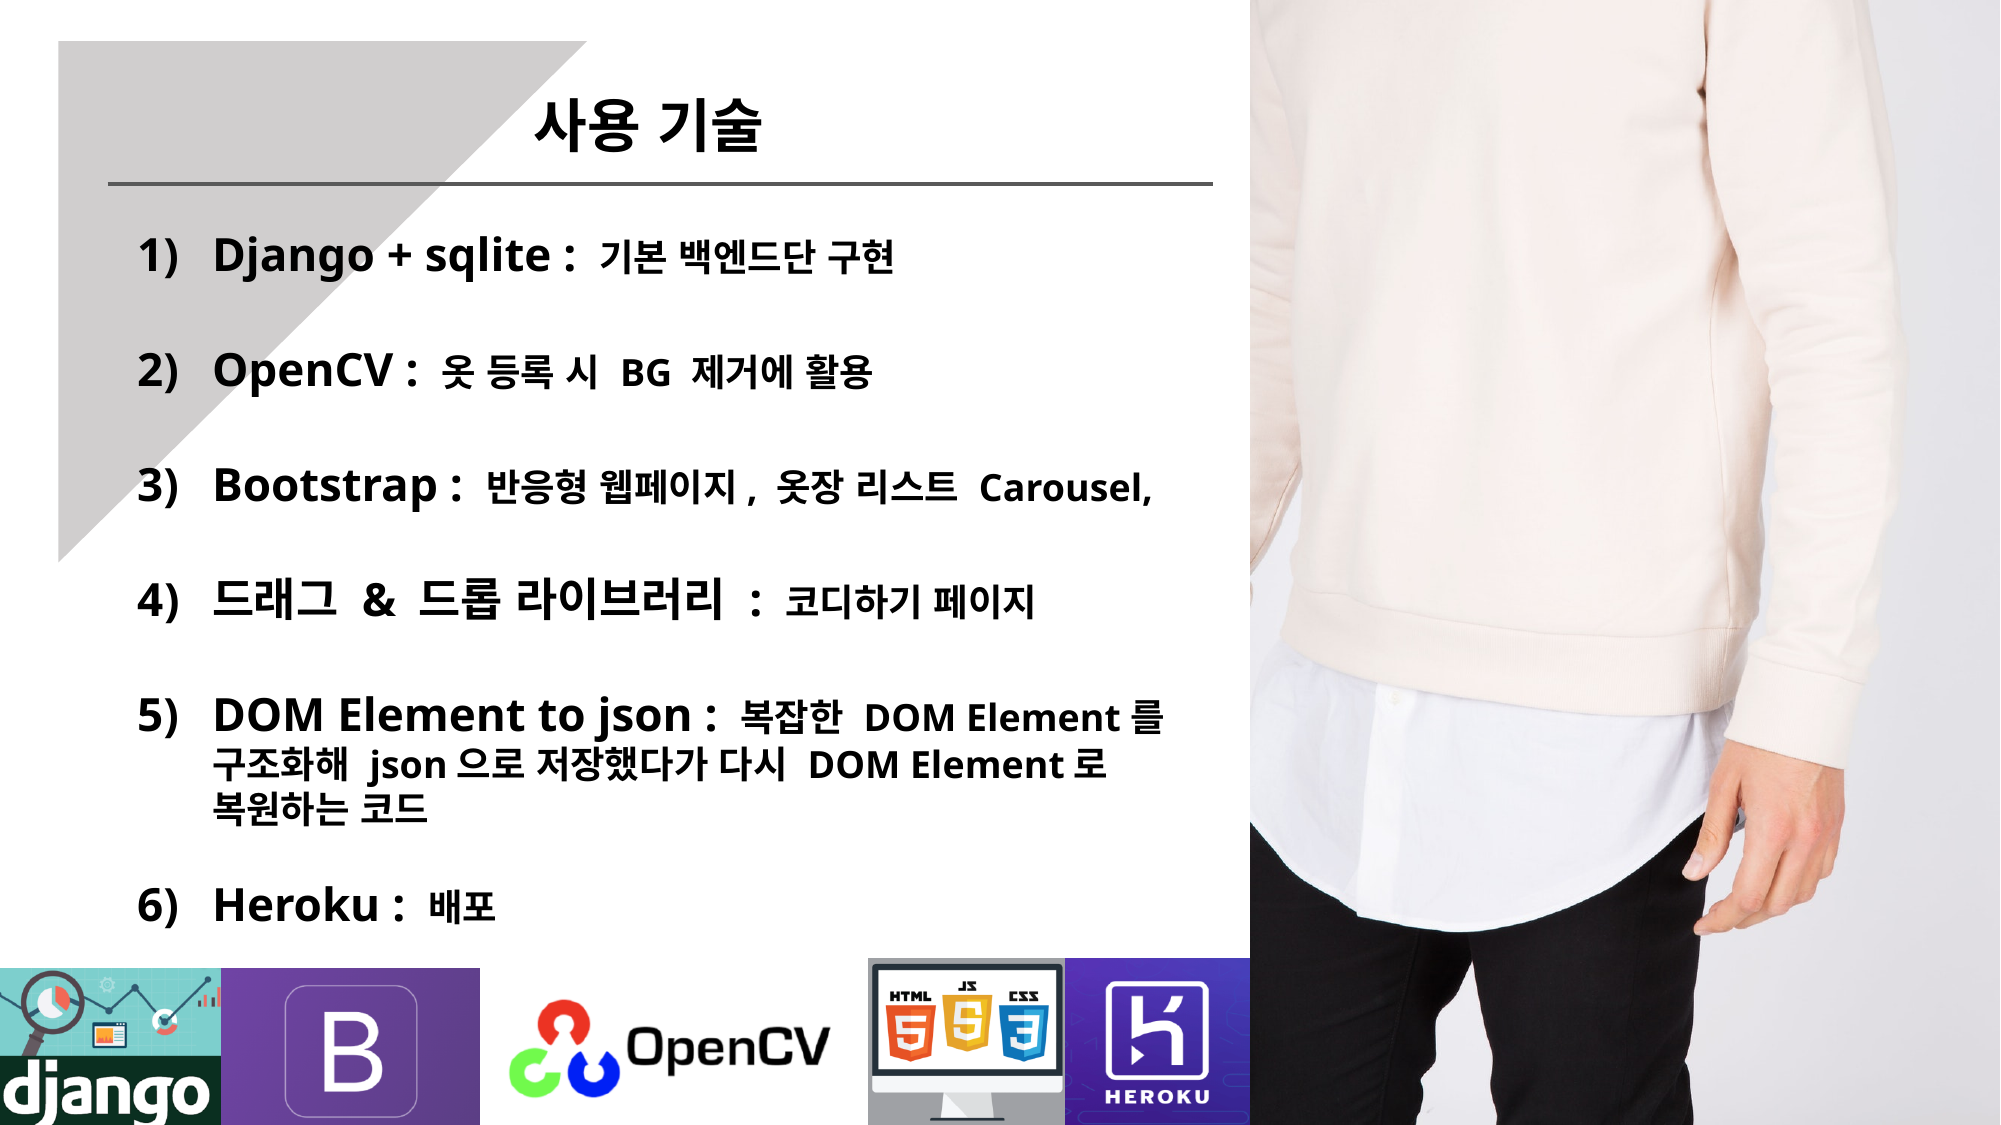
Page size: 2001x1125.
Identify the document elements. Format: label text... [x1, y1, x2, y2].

text_box [57, 40, 590, 565]
text_box Django + sqlite : 기본 백엔드단 구현 OpenCV : 옷 등록 시 BG 제거에 활용 Bootstrap : 반응형 웹페이지, 옷장 리스트 Carousel, 드래그 & 드롭 라이브러리 : 코디하기 페이지 DOM Element to json : 복잡한 DOM Element를 구조화해 json으로 저장했다가 다시 DOM Element로 복원하는 코드 Heroku : 배포 [122, 218, 1216, 939]
picture [0, 0, 2000, 1125]
text_box 사용 기술 [310, 81, 988, 167]
